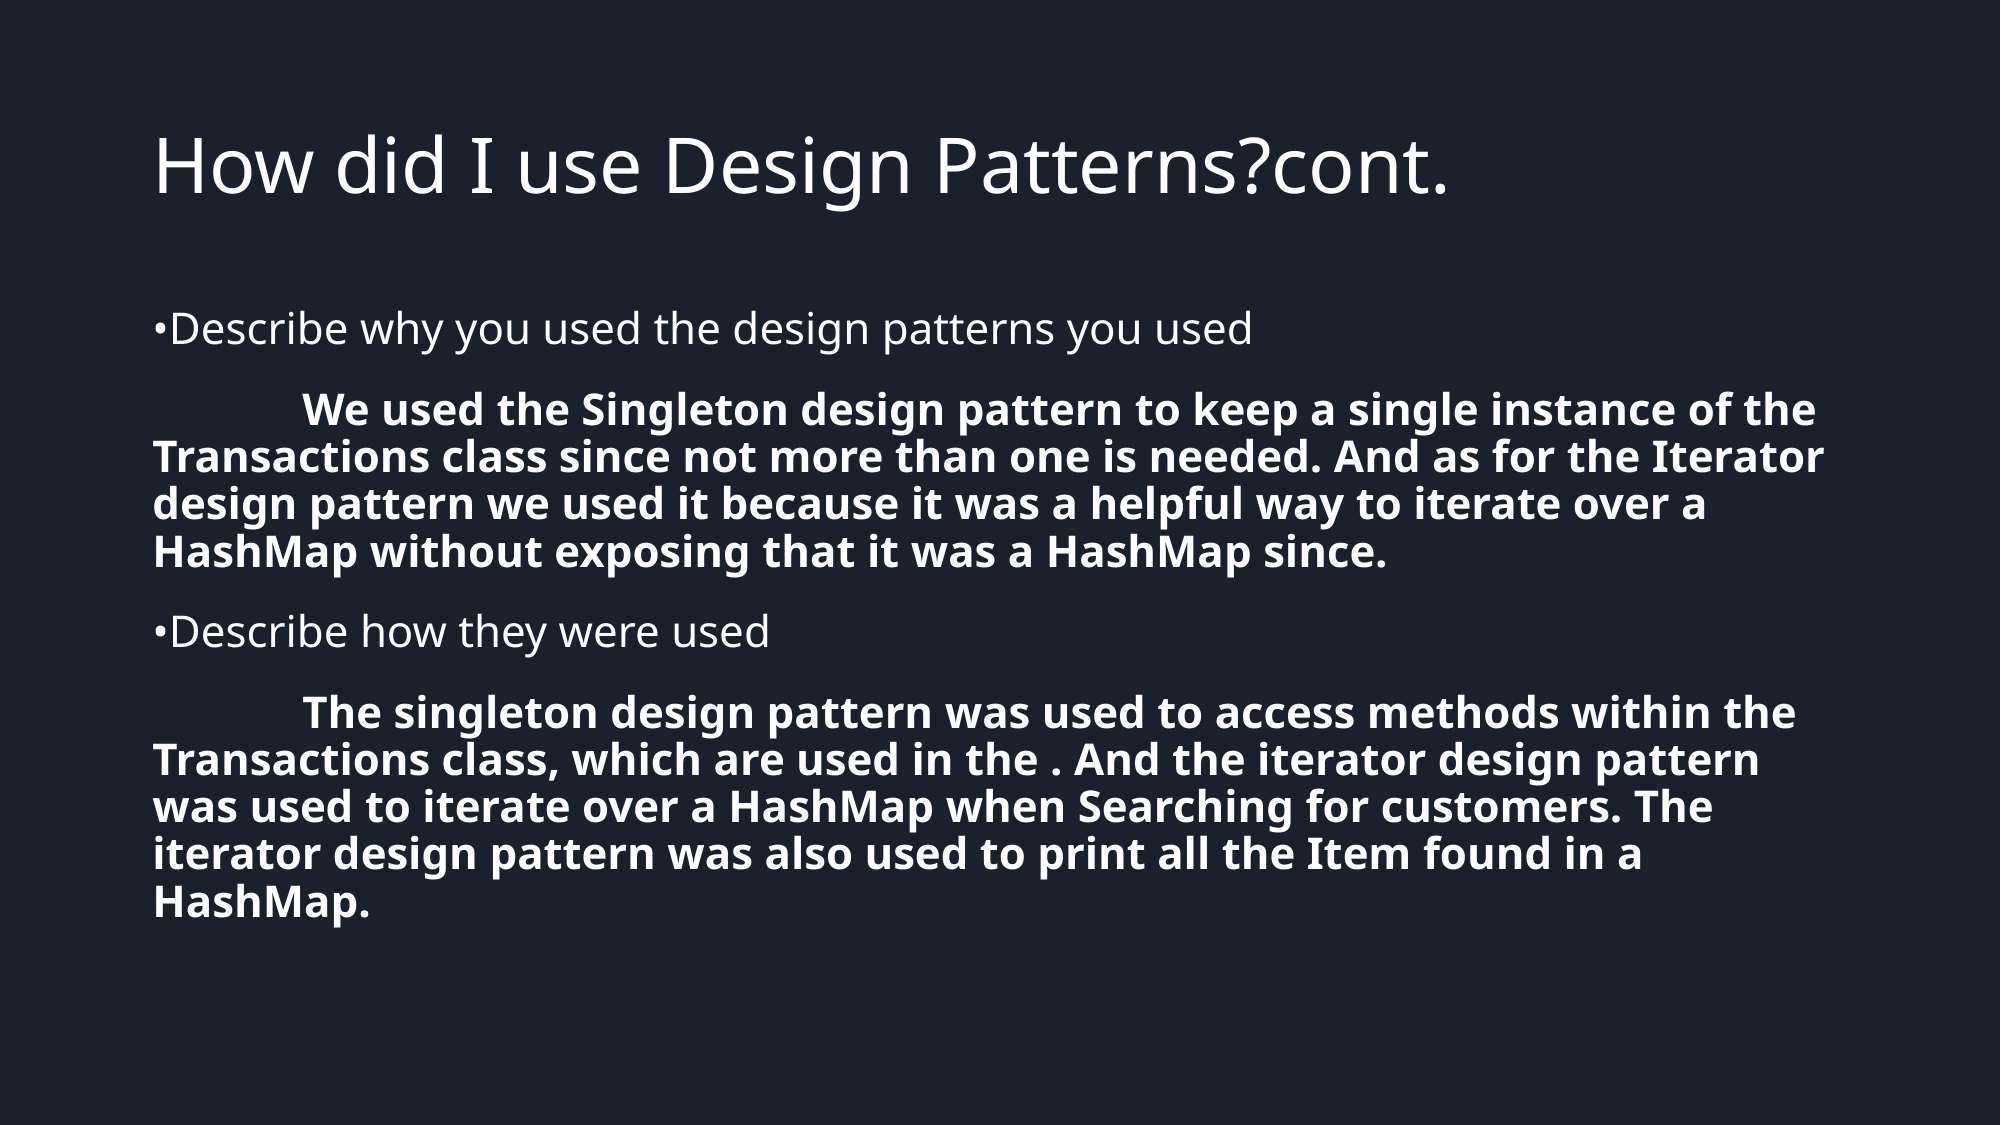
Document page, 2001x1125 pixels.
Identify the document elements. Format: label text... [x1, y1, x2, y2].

list •Describe why you used the design patterns you used We used the Singleton design pattern to keep a single instance of the Transactions class since not more than one is needed. And as for the Iterator design pattern we used it because it was a helpful way to iterate over a HashMap without exposing that it was a HashMap since. •Describe how they were used The singleton design pattern was used to access methods within the Transactions class, which are used in the . And the iterator design pattern was used to iterate over a HashMap when Searching for customers. The iterator design pattern was also used to print all the Item found in a HashMap. [137, 299, 1863, 1014]
title How did I use Design Patterns?cont. [137, 59, 1863, 278]
